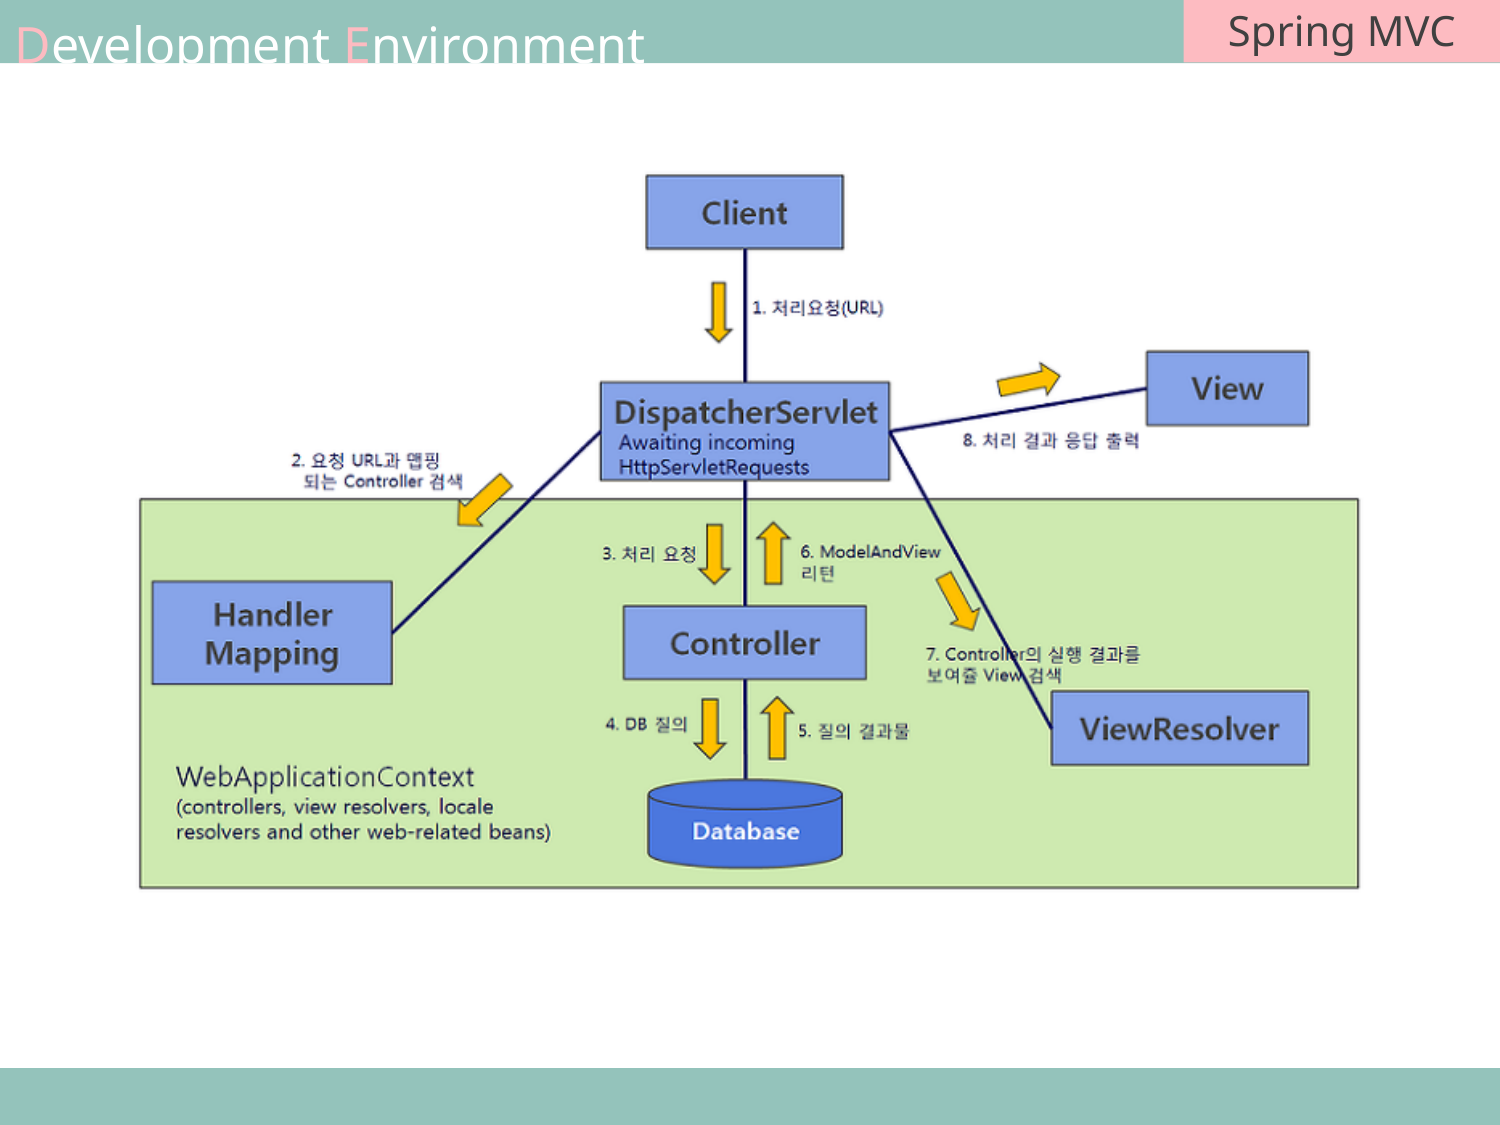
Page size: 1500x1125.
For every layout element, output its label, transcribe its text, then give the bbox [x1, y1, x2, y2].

text_box Development Environment [0, 4, 955, 83]
picture [133, 165, 1367, 896]
text_box [0, 0, 1500, 64]
text_box Spring MVC [1183, 0, 1500, 63]
text_box [0, 1067, 1500, 1125]
